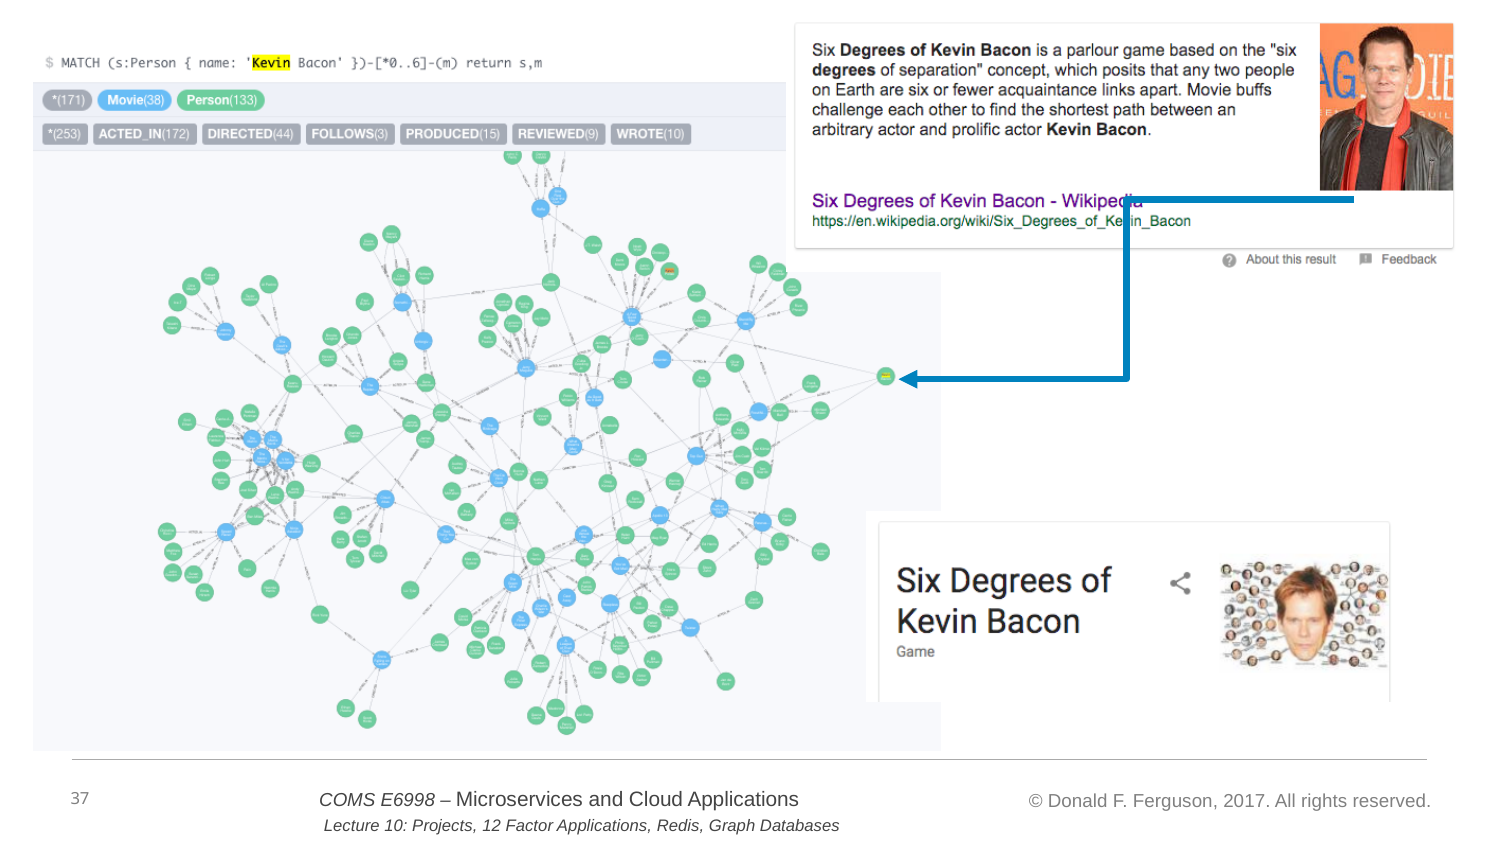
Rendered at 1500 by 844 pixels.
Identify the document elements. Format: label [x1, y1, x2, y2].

text_box [898, 199, 1355, 380]
picture [33, 13, 1500, 751]
